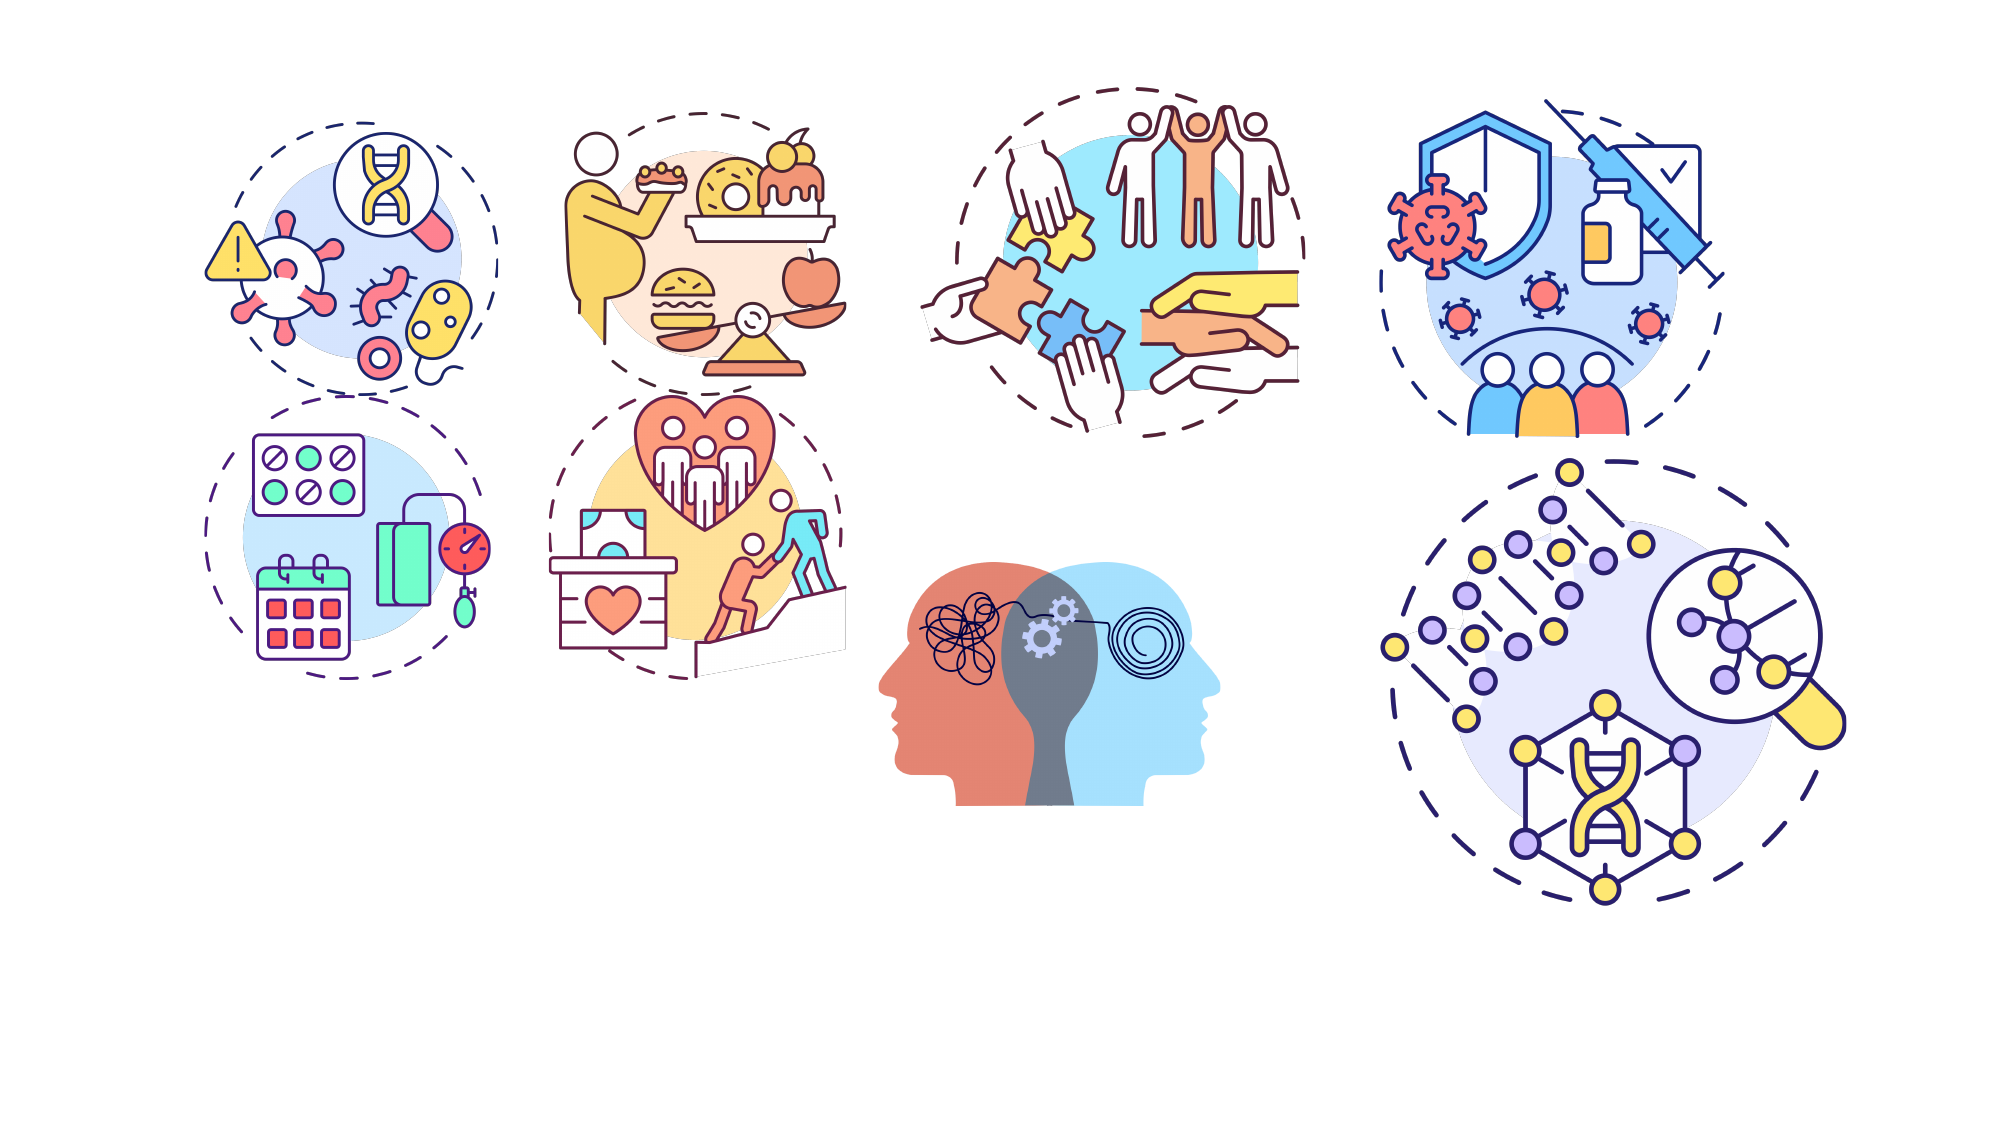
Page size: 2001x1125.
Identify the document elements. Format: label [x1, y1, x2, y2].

text_box [878, 562, 1221, 806]
text_box [1379, 99, 1725, 438]
text_box [204, 112, 499, 396]
text_box [204, 395, 491, 680]
text_box [1379, 458, 1847, 909]
text_box [548, 395, 847, 680]
text_box [564, 112, 847, 395]
text_box [920, 87, 1306, 438]
